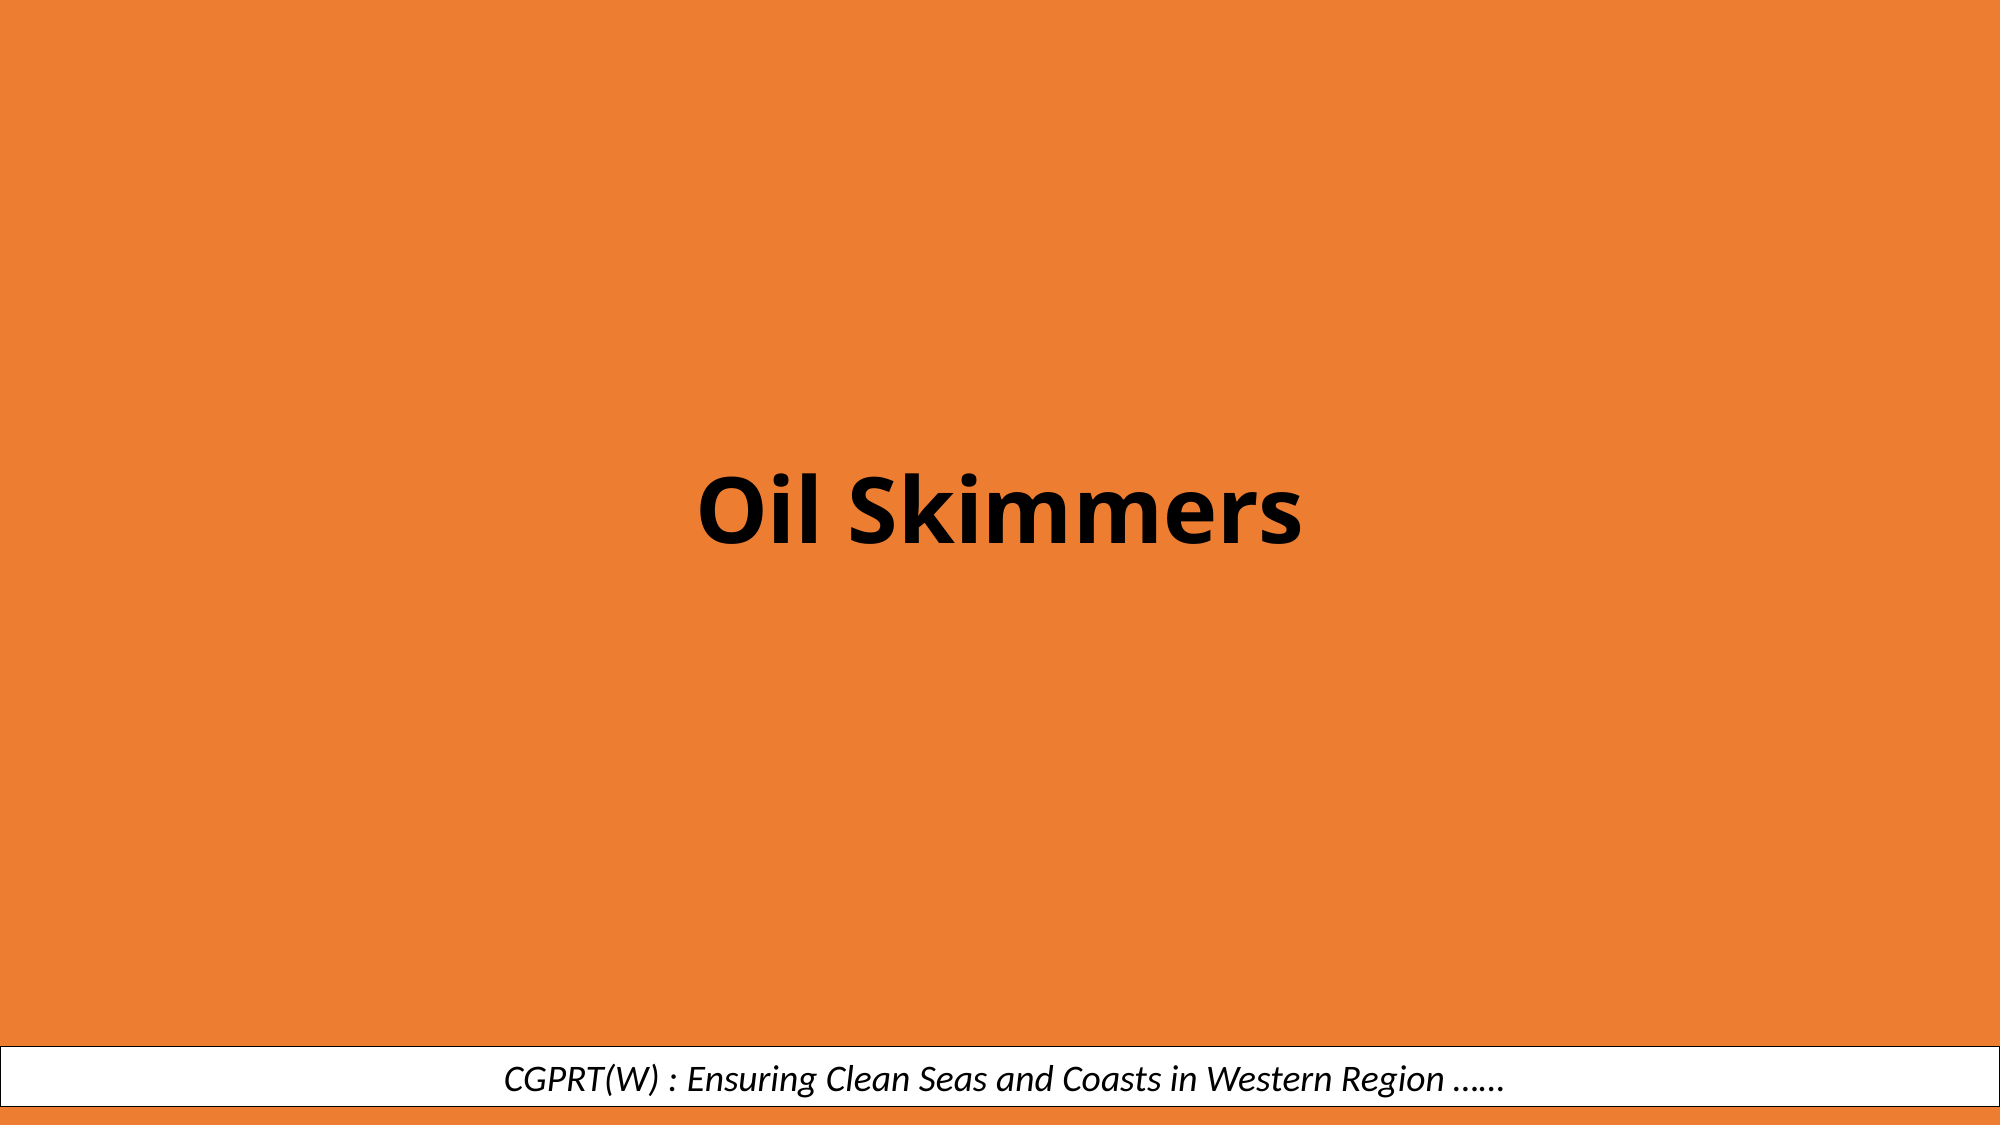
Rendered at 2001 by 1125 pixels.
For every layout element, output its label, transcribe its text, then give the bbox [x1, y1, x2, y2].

text_box Oil Skimmers [96, 357, 1904, 594]
text_box CGPRT(W) : Ensuring Clean Seas and Coasts in Western Region …… [0, 1046, 2000, 1107]
